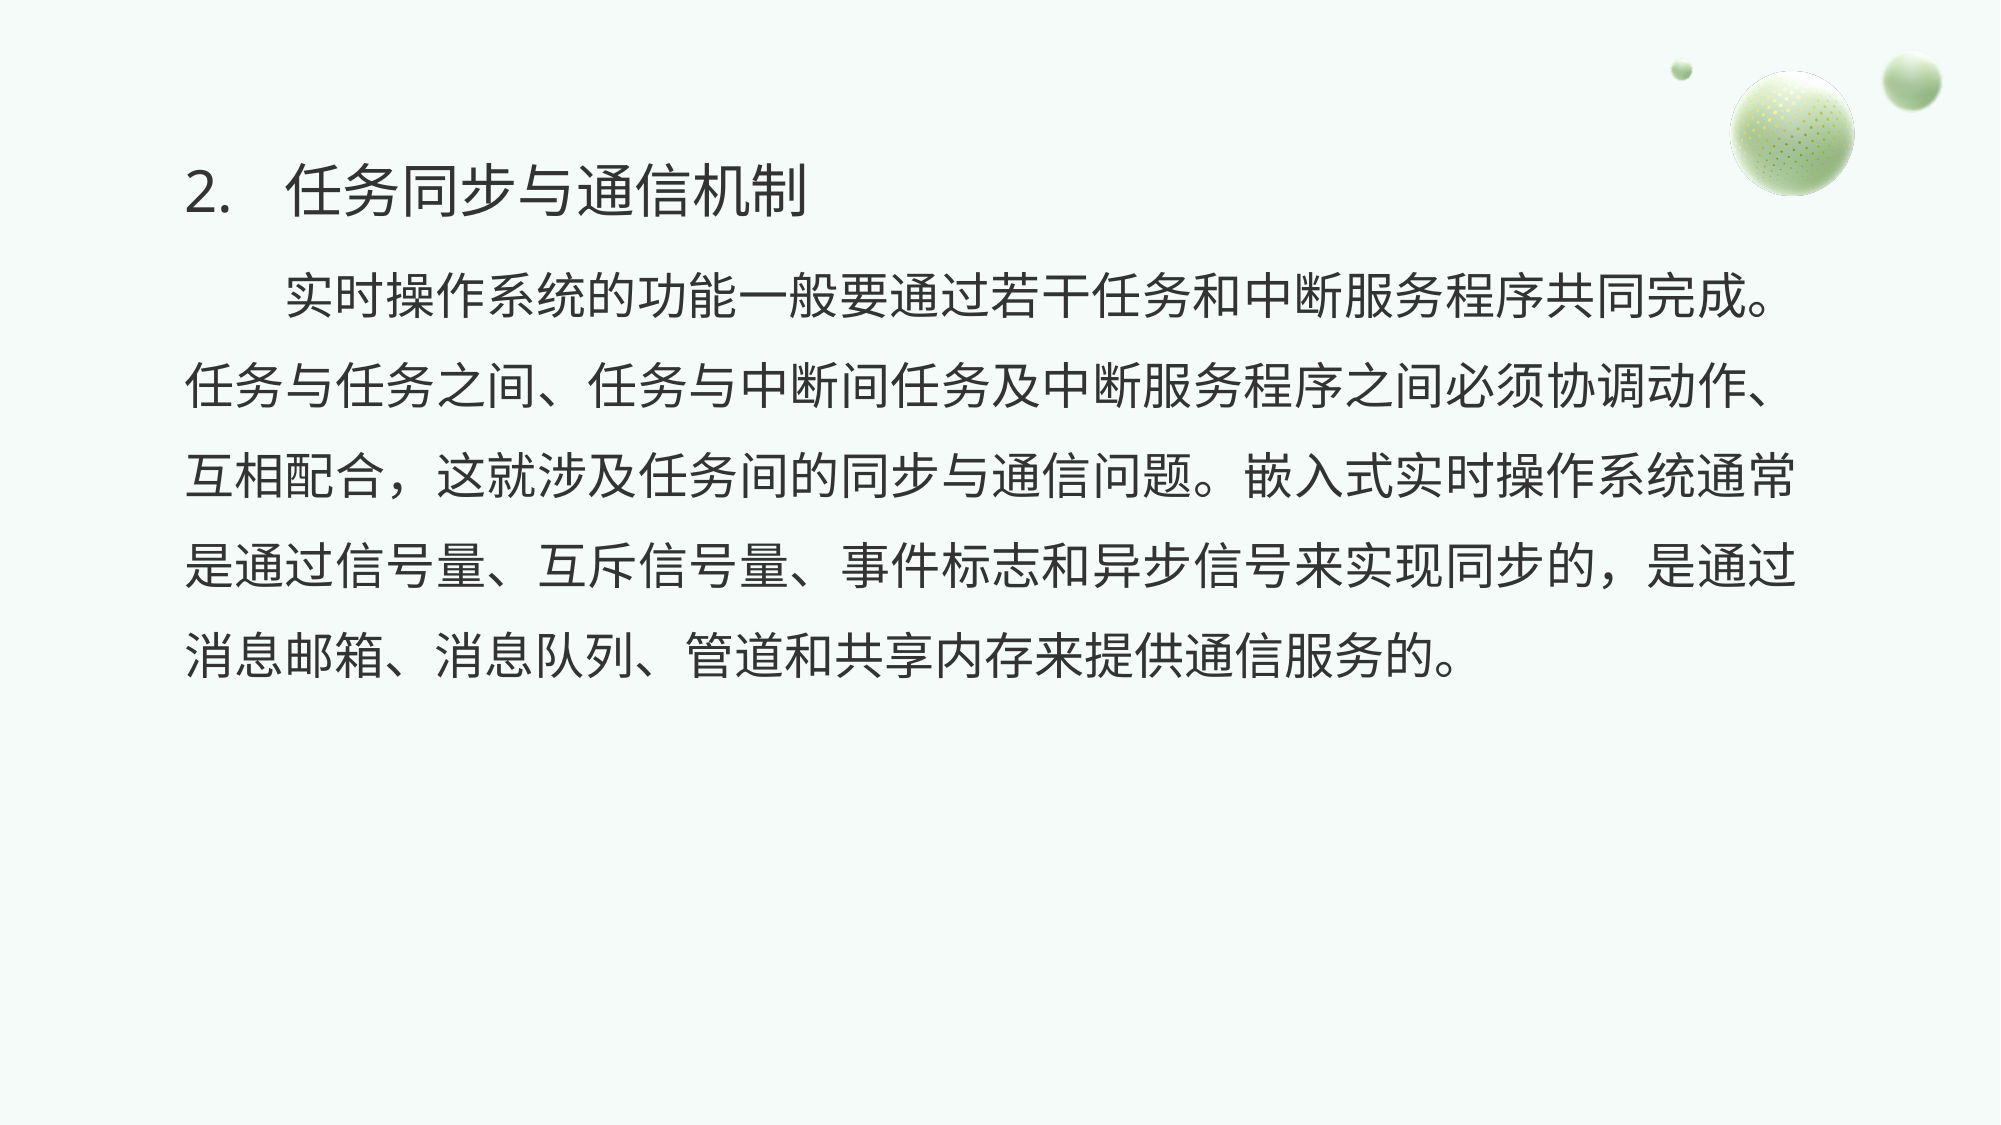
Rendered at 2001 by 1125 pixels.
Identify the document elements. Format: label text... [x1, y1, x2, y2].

picture [1670, 49, 1943, 196]
text_box 2. 任务同步与通信机制 实时操作系统的功能一般要通过若干任务和中断服务程序共同完成。任务与任务之间、任务与中断间任务及中断服务程序之间必须协调动作、互相配合，这就涉及任务间的同步与通信问题。嵌入式实时操作系统通常是通过信号量、互斥信号量、事件标志和异步信号来实现同步的，是通过消息邮箱、消息队列、管道和共享内存来提供通信服务的。 [169, 112, 1813, 1080]
